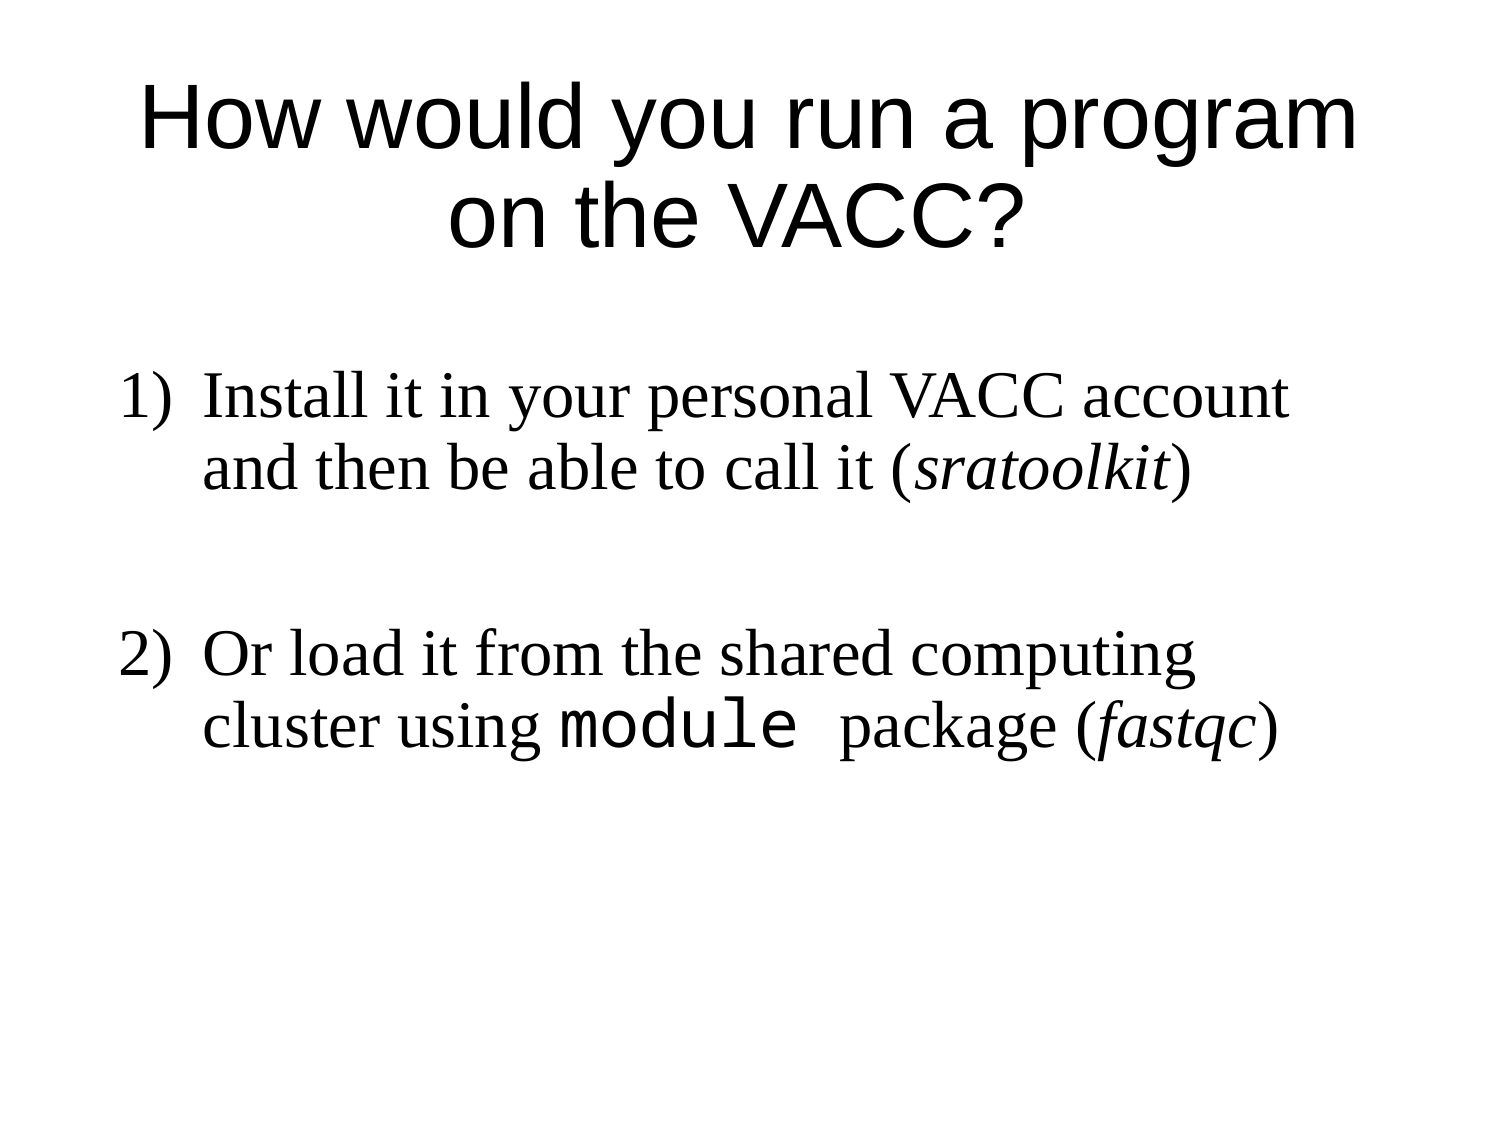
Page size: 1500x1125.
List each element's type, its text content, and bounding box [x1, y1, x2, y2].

list Install it in your personal VACC account and then be able to call it (sratoolkit) Or load it from the shared computing cluster using module package (fastqc) [103, 352, 1397, 1014]
title How would you run a program on the VACC? [103, 59, 1397, 278]
